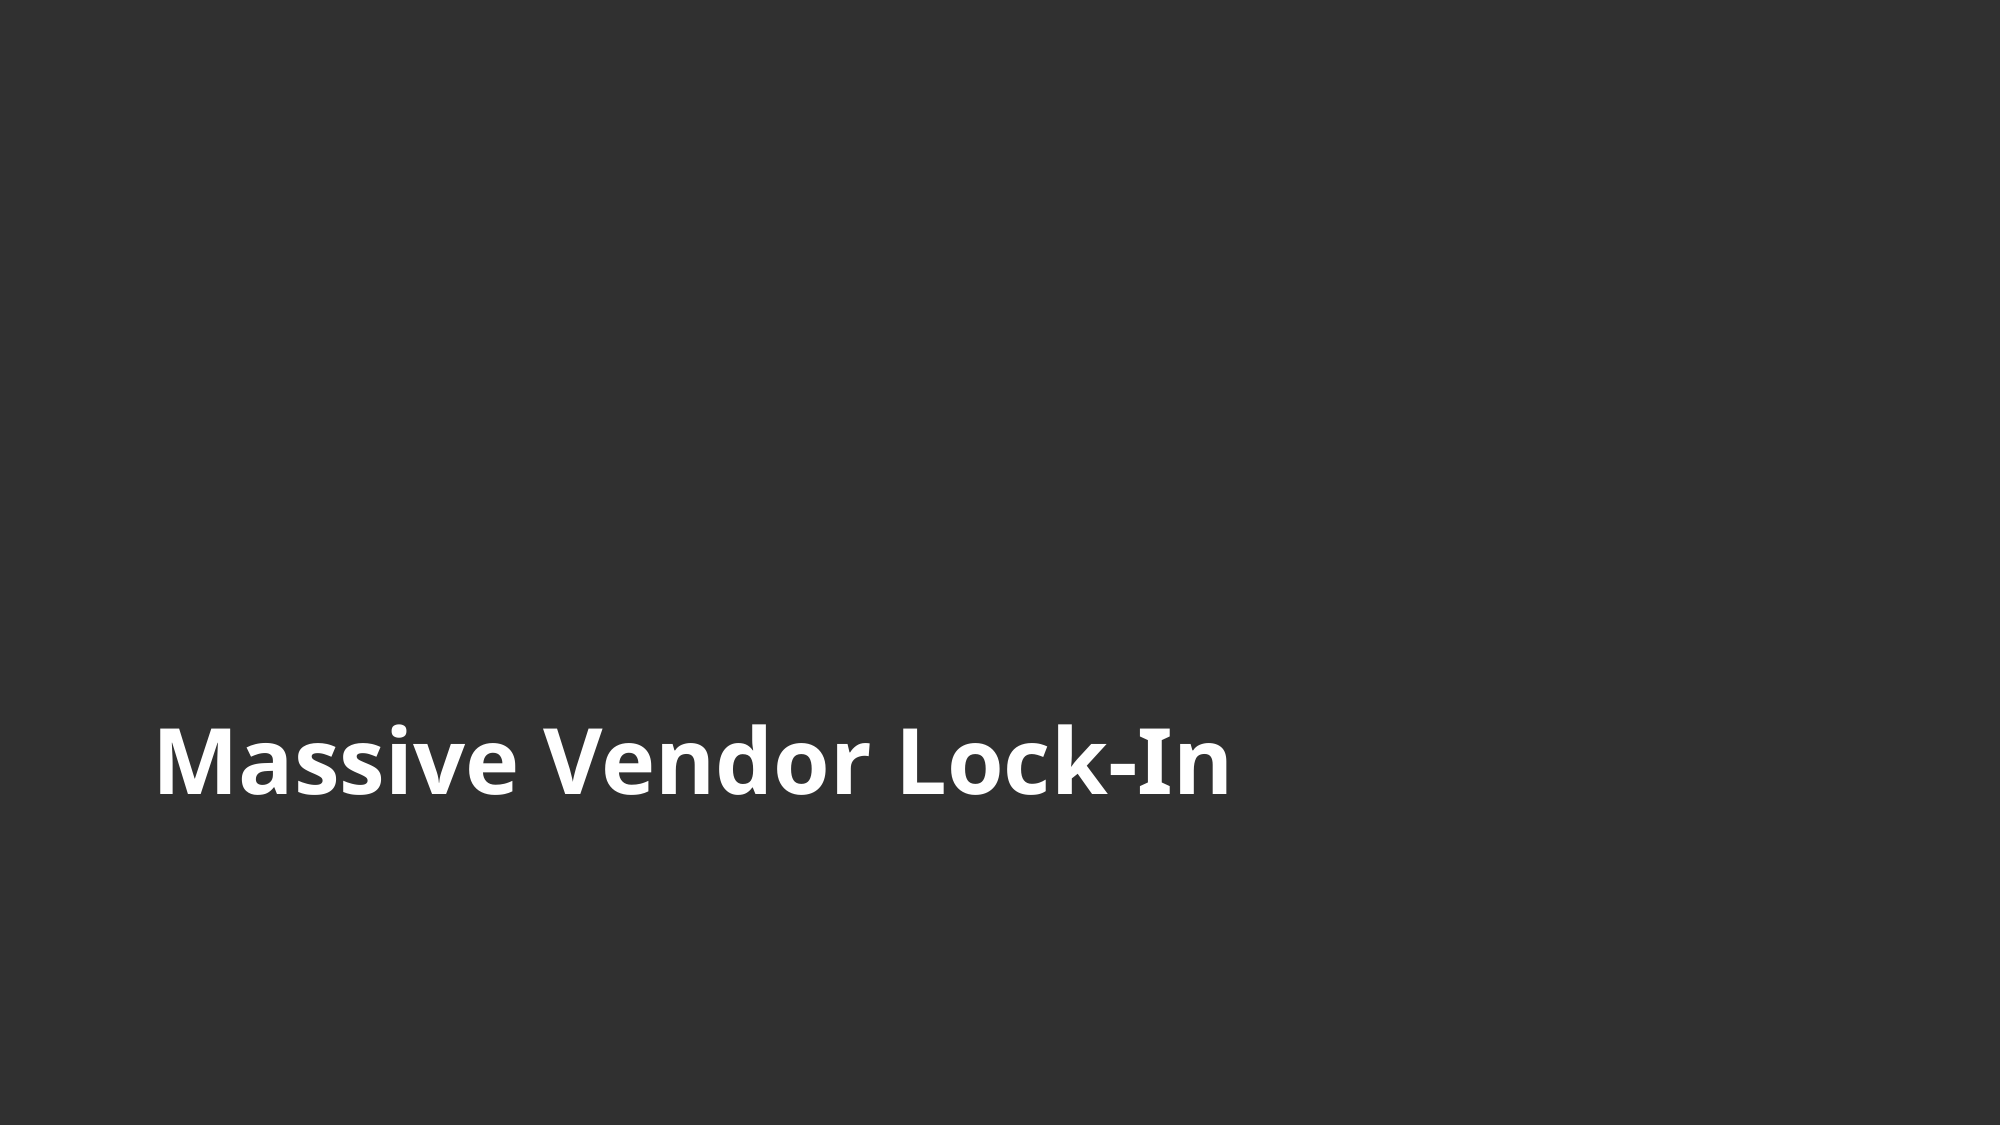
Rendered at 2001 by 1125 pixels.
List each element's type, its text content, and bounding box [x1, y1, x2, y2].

title Massive Vendor Lock-In [137, 656, 1863, 874]
